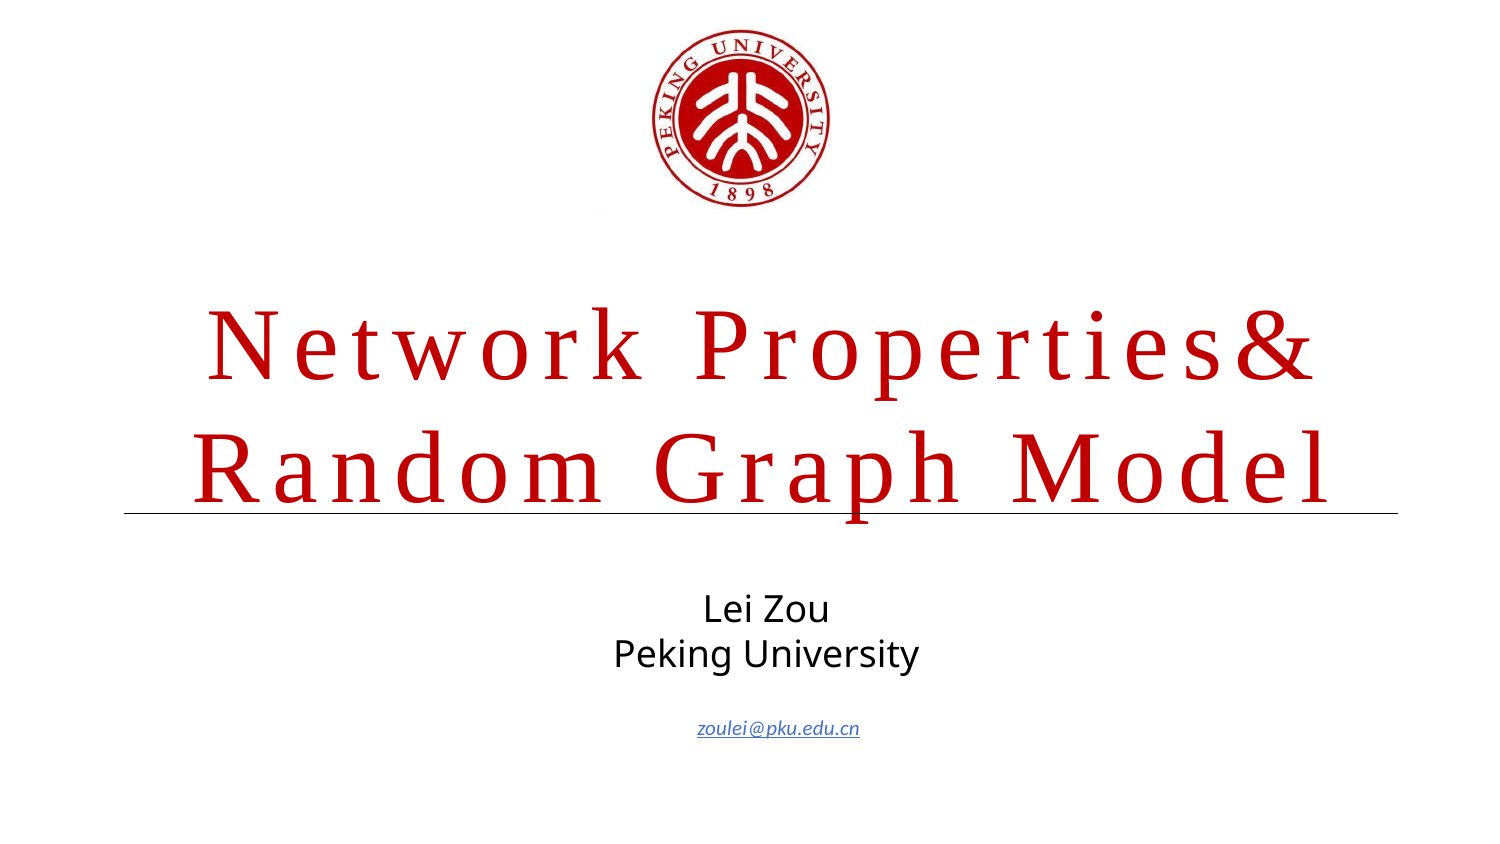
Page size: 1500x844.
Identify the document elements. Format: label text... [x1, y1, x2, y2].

text_box Network Properties& Random Graph Model [70, 268, 1453, 531]
text_box Lei Zou Peking University [519, 577, 1014, 683]
text_box zoulei@pku.edu.cn [682, 706, 876, 747]
picture [588, 18, 898, 213]
